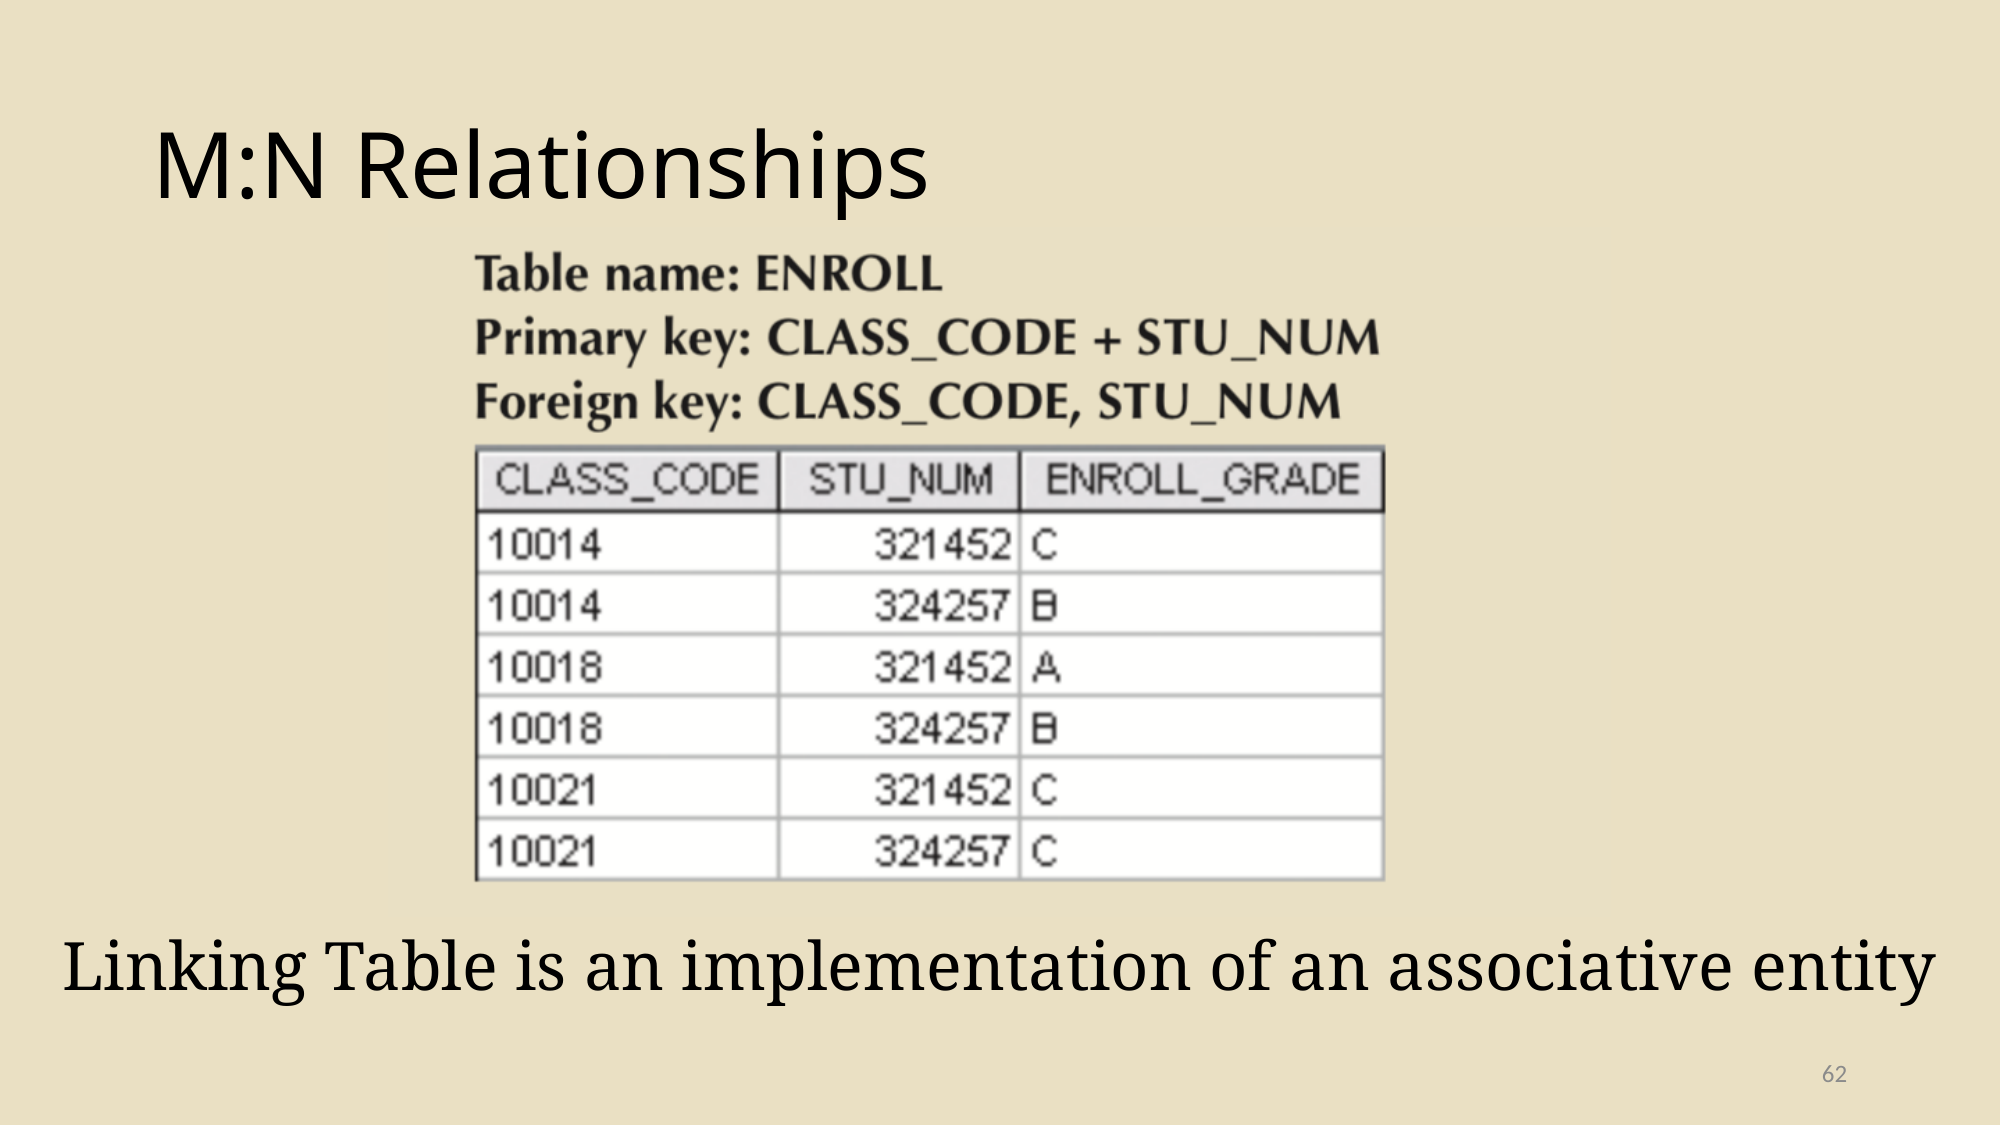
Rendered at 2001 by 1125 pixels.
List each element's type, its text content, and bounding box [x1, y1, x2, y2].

title M:N Relationships [137, 59, 1863, 278]
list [388, 227, 1611, 917]
text_box Linking Table is an implementation of an associative entity [47, 916, 1953, 1012]
slide_number 62 [1412, 1042, 1863, 1103]
